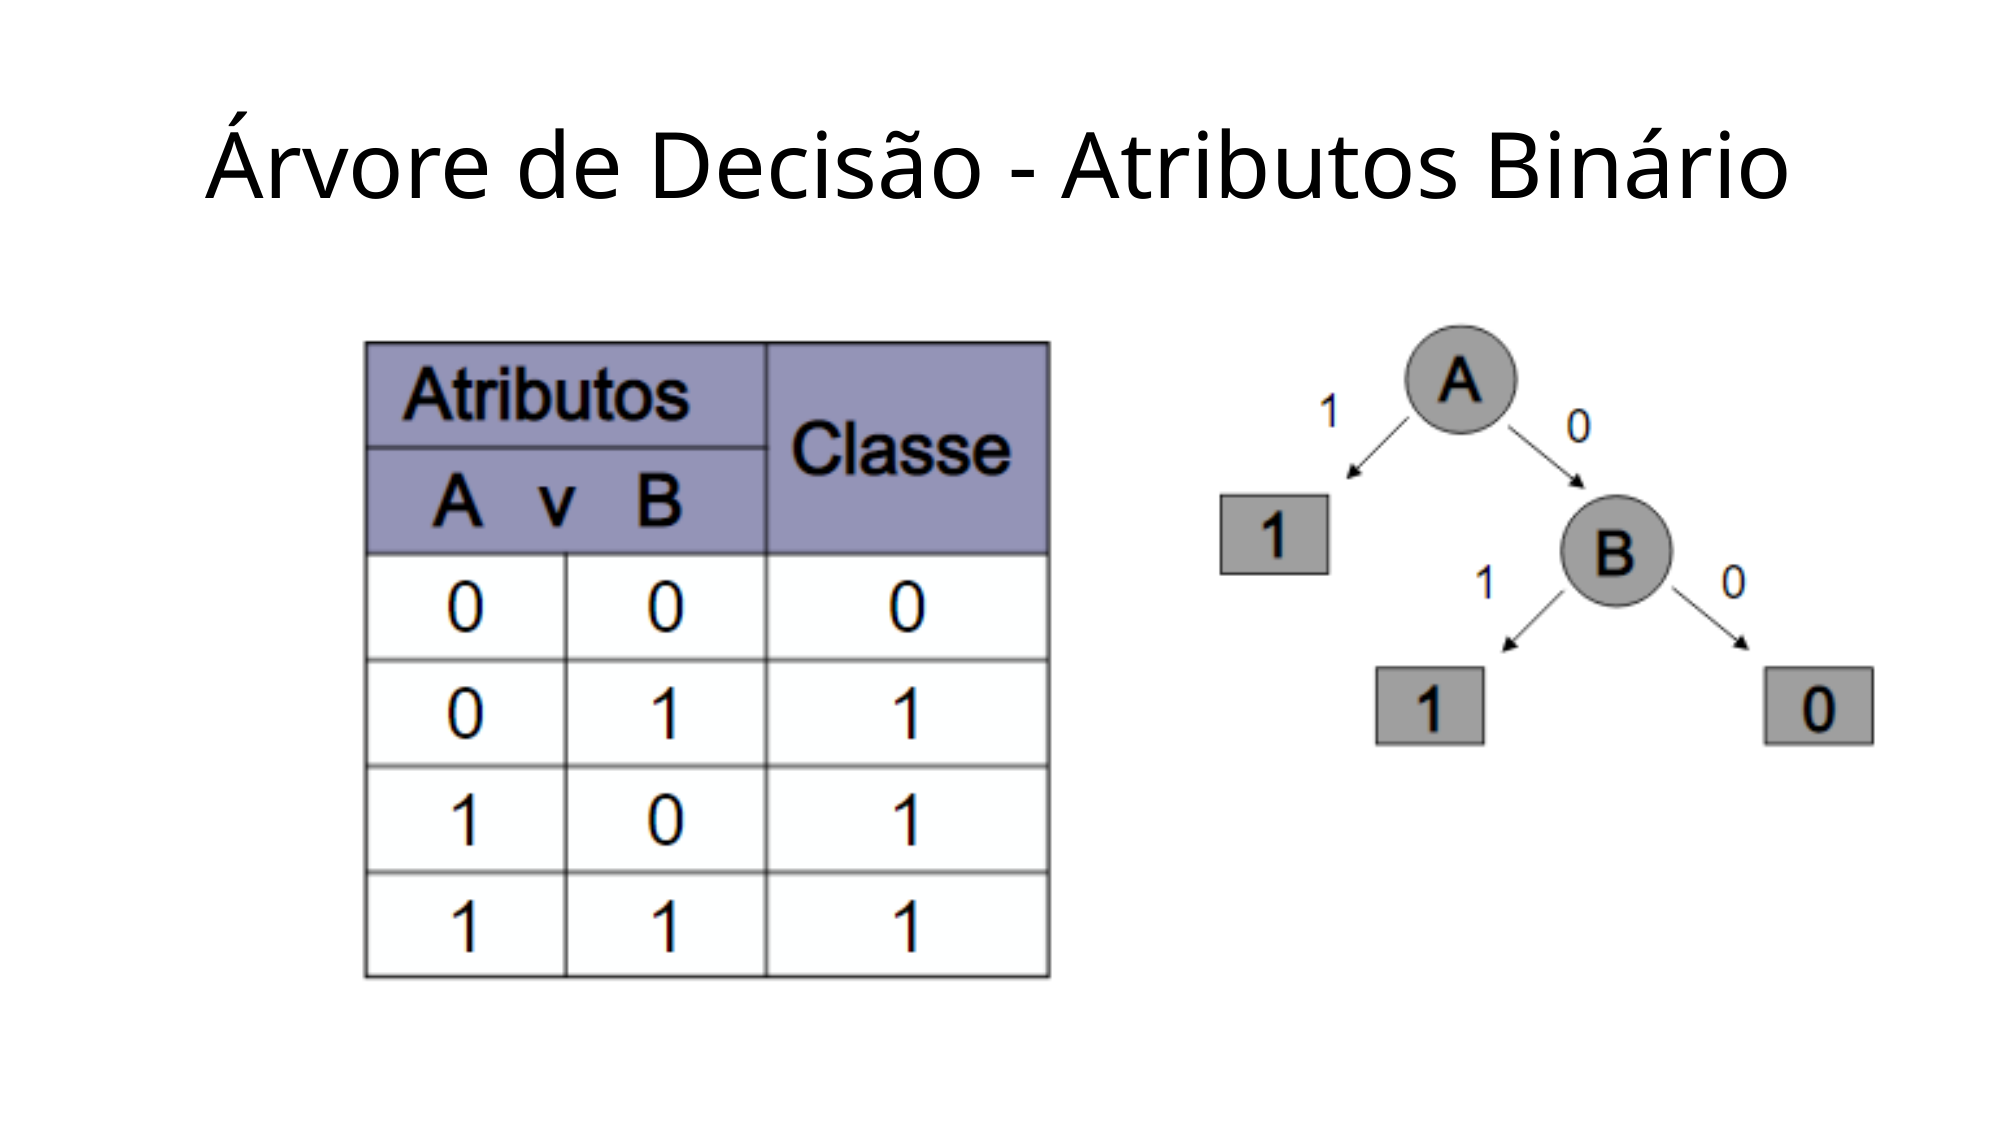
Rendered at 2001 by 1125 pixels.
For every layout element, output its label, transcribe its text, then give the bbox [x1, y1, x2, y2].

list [304, 277, 1906, 997]
title Árvore de Decisão - Atributos Binário [137, 59, 1863, 278]
